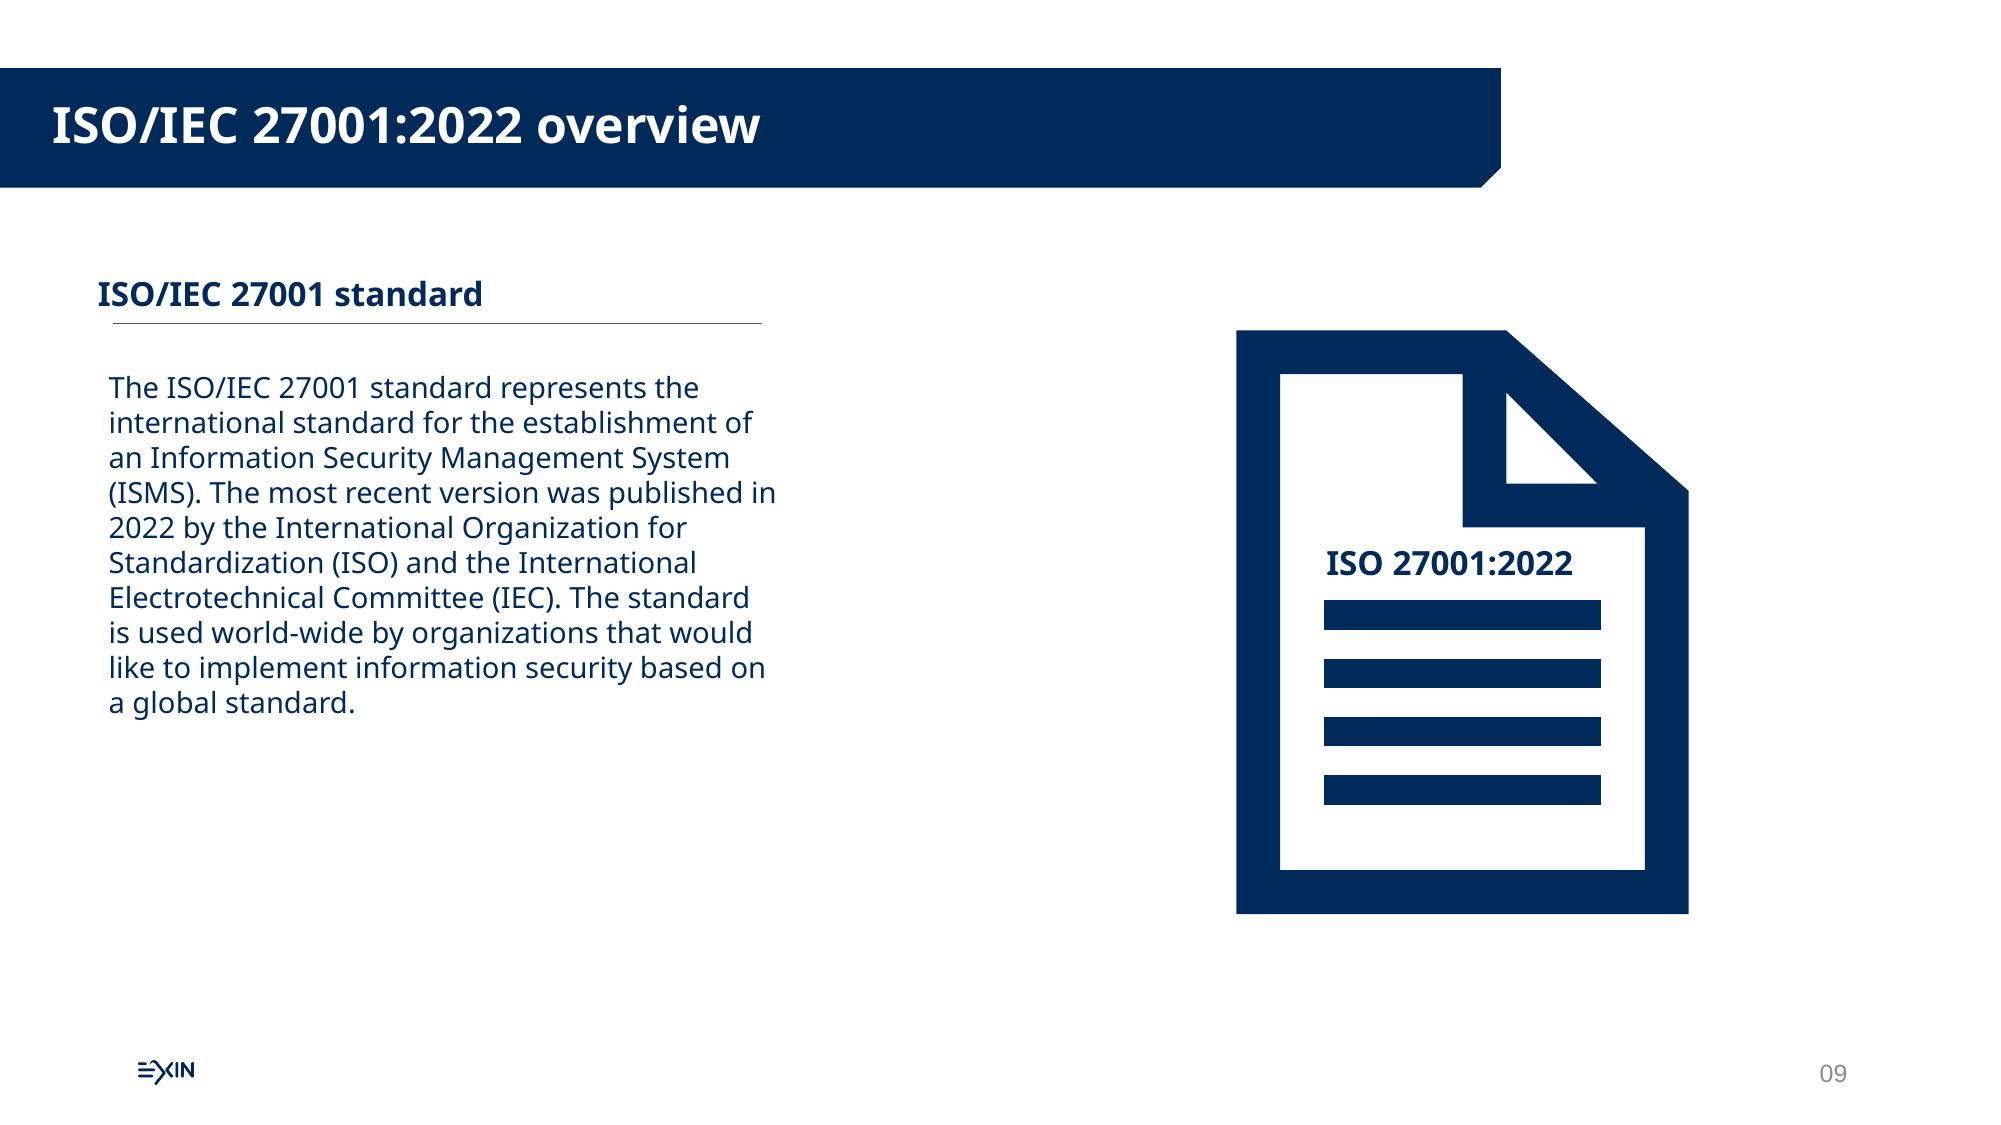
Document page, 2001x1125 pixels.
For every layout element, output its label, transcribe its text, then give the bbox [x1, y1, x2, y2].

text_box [1236, 330, 1689, 915]
slide_number 09 [1412, 1042, 1863, 1103]
text_box ISO/IEC 27001 standard [83, 266, 499, 321]
picture [138, 1060, 194, 1085]
text_box ISO/IEC 27001:2022 overview [37, 68, 1463, 186]
text_box [0, 68, 1501, 188]
text_box The ISO/IEC 27001 standard represents the international standard for the establishment of an Information Security Management System (ISMS). The most recent version was published in 2022 by the International Organization for Standardization (ISO) and the International Electrotechnical Committee (IEC). The standard is used world-wide by organizations that would like to implement information security based on a global standard. [93, 362, 795, 727]
